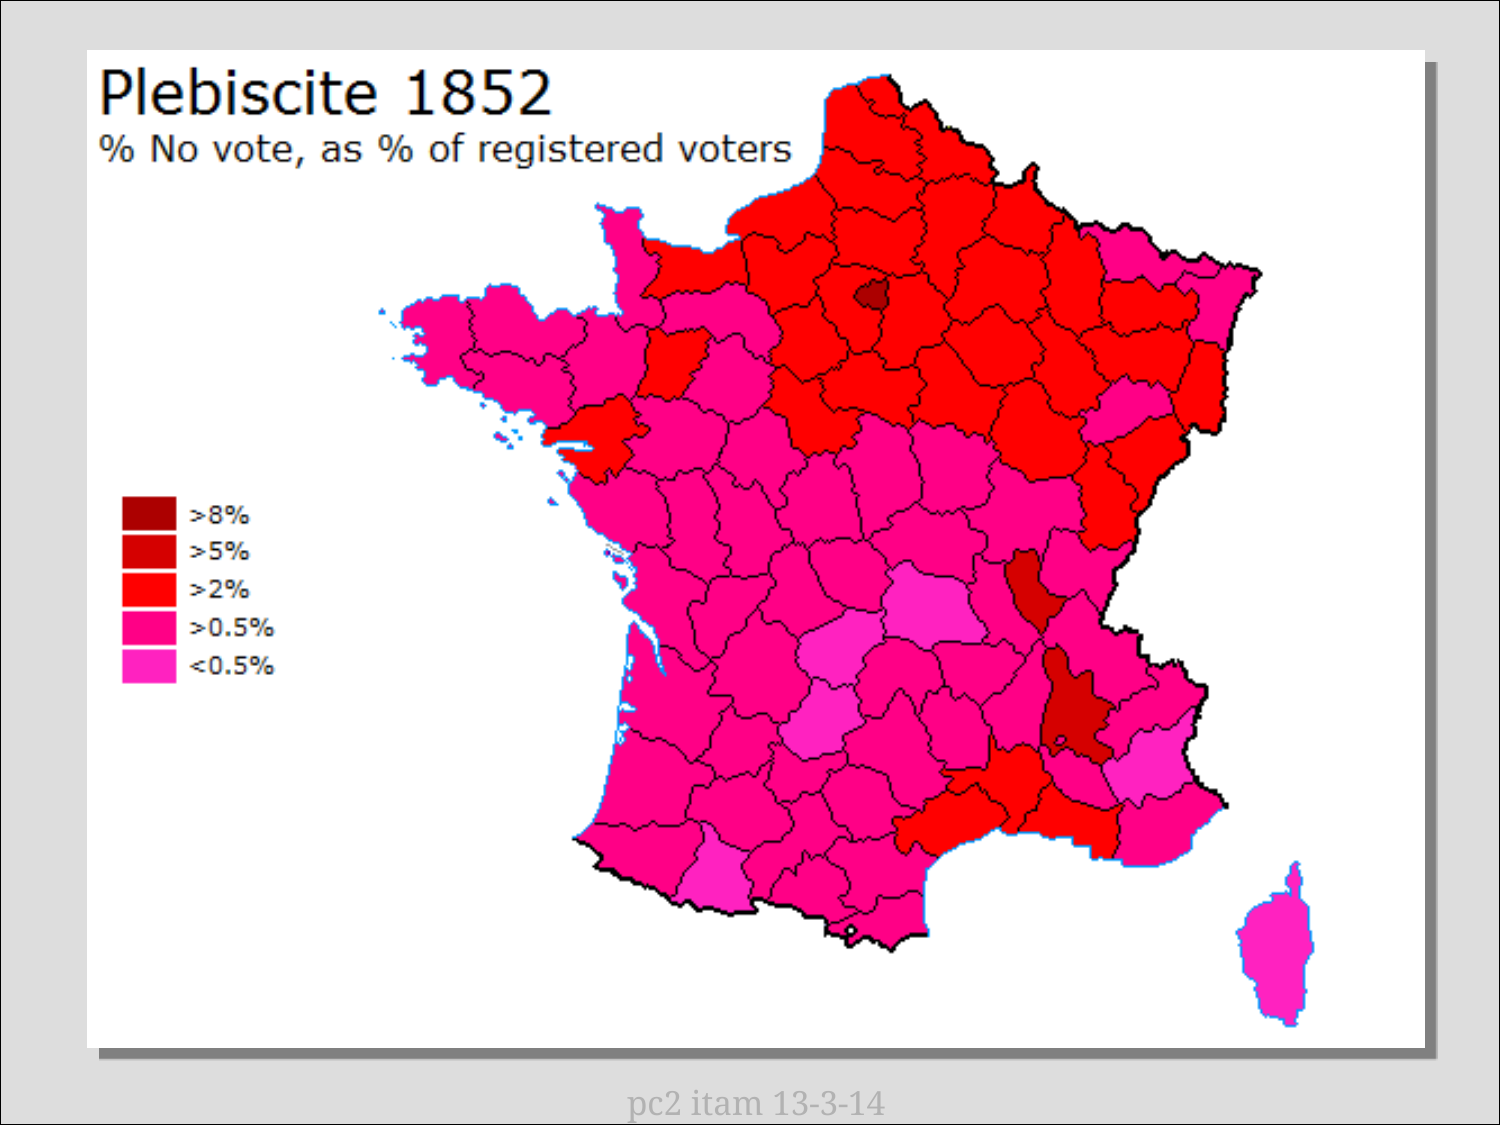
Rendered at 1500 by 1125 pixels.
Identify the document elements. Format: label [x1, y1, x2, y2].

picture [87, 50, 1426, 1049]
